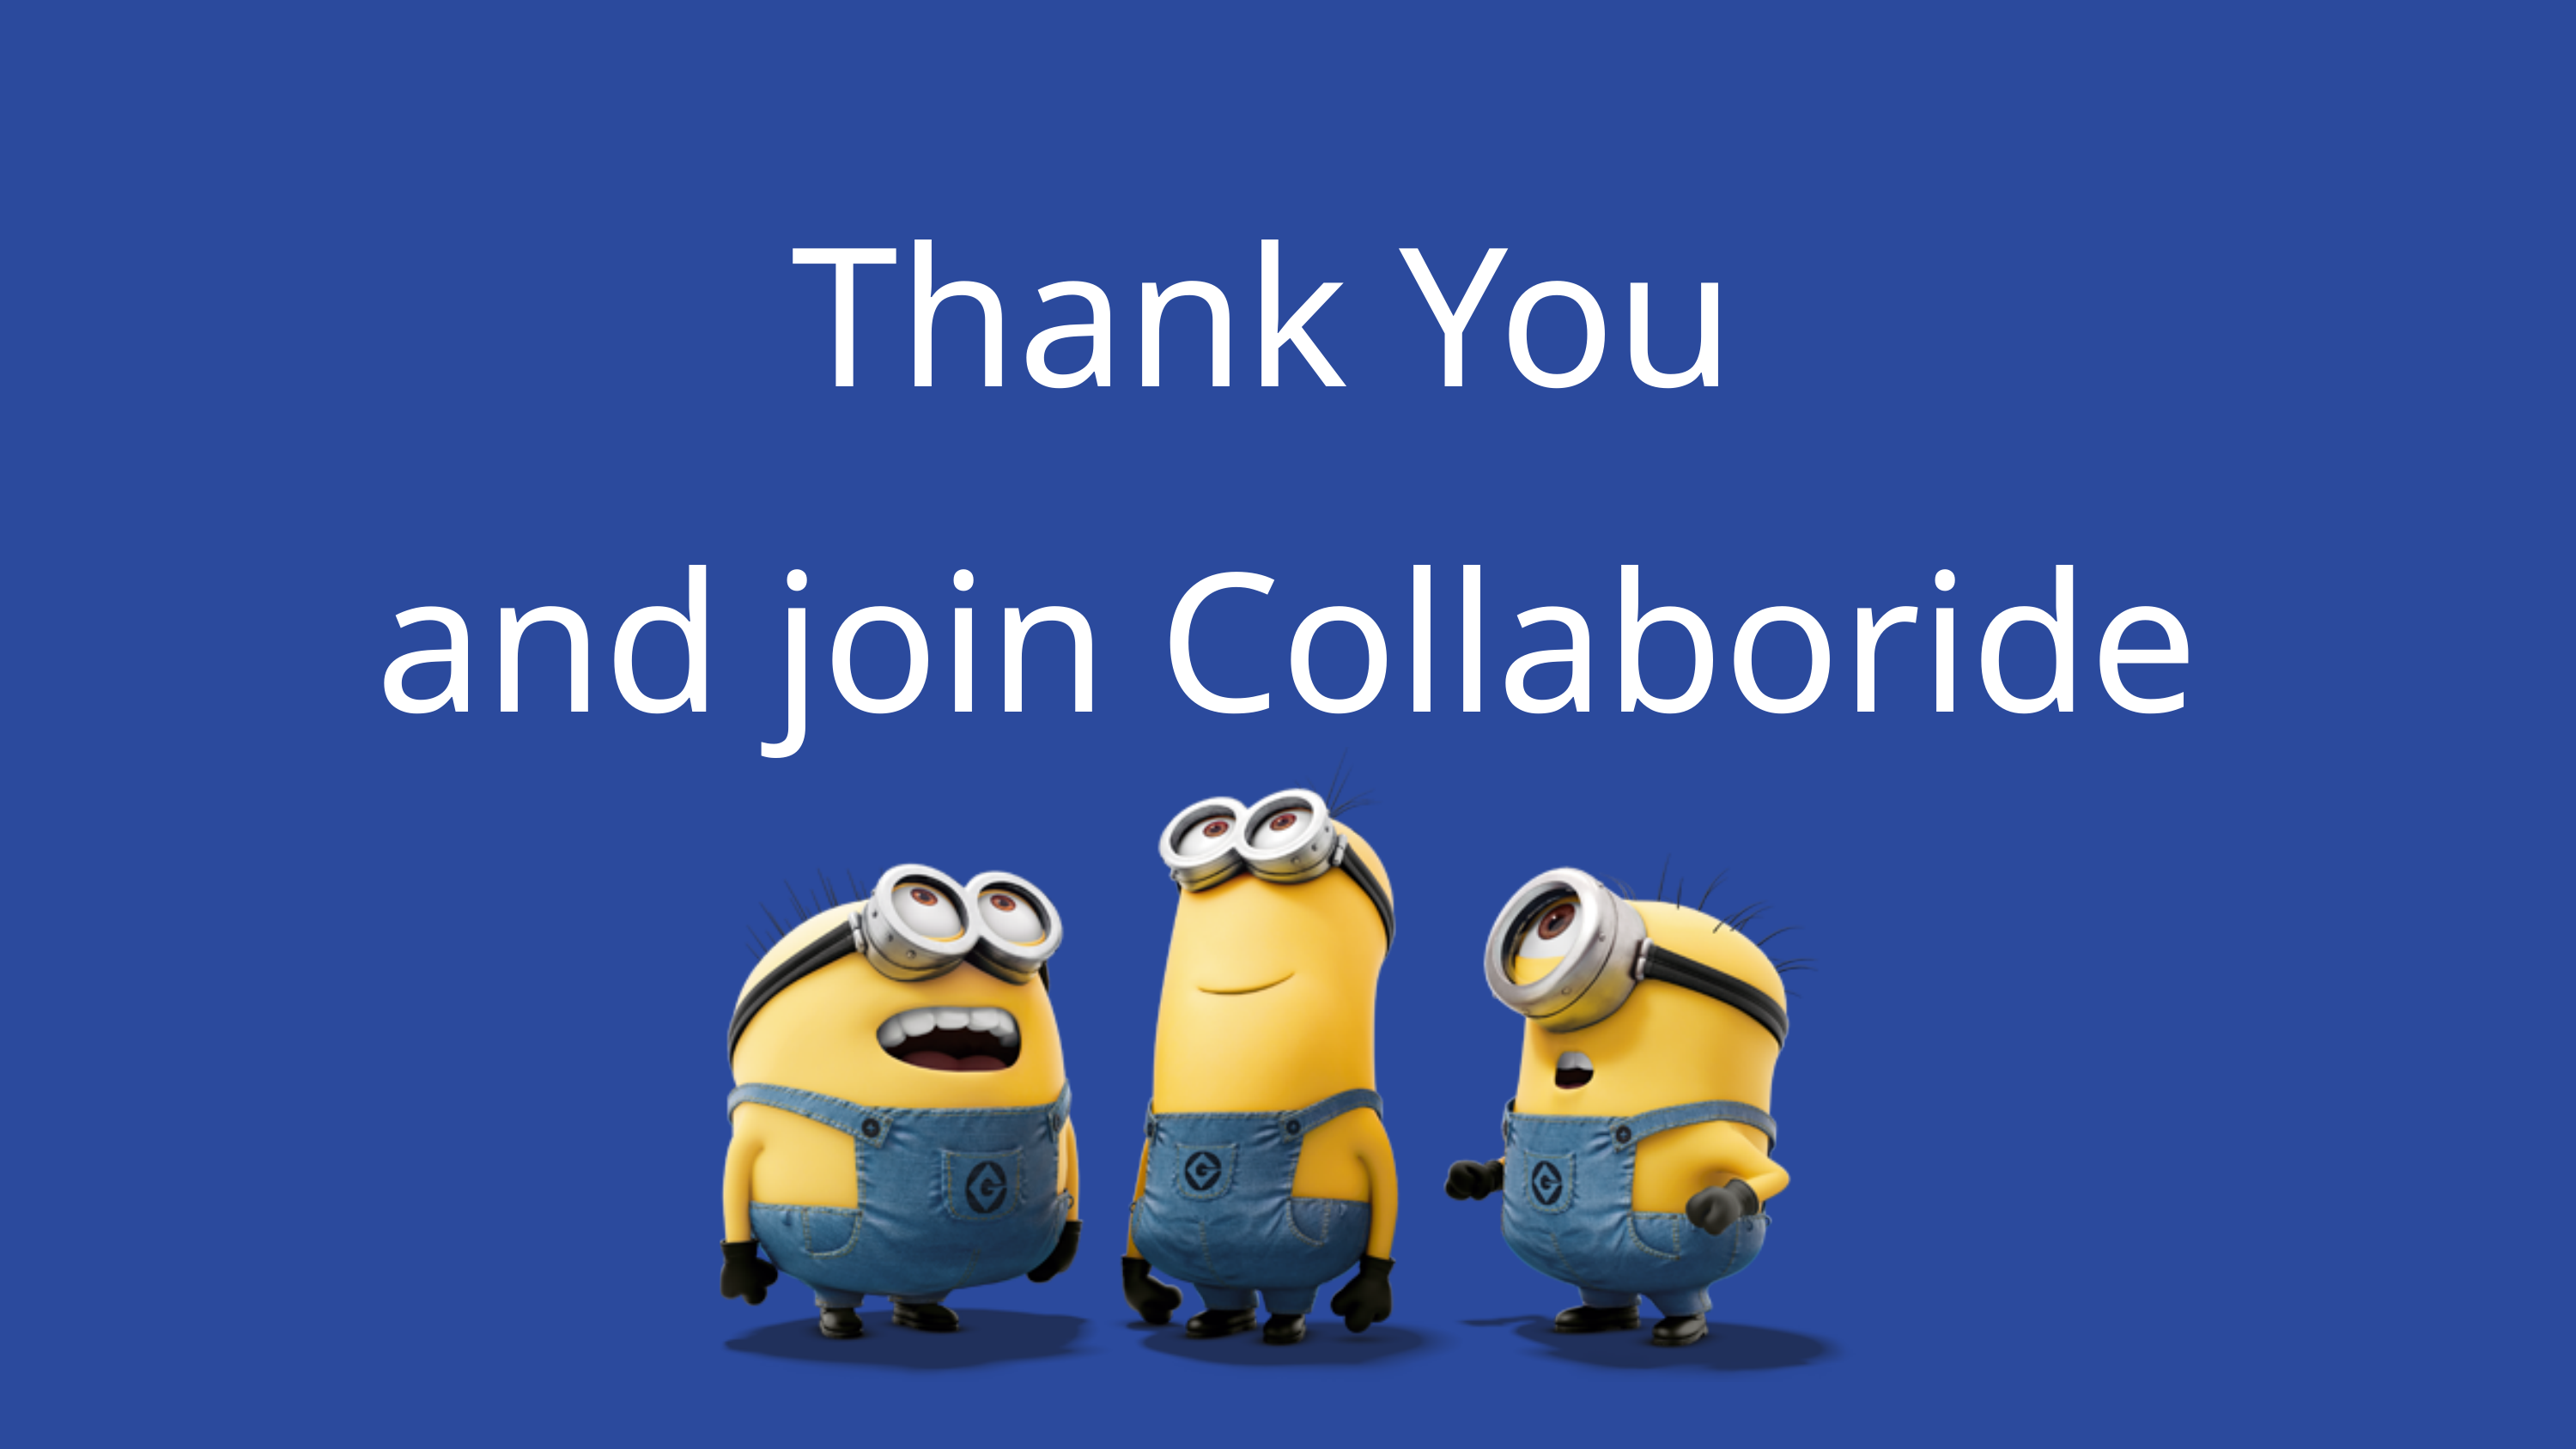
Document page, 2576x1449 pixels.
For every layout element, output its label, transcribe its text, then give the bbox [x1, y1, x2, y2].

text_box [720, 747, 1856, 1382]
text_box Thank You and join Collaboride [68, 99, 2508, 751]
